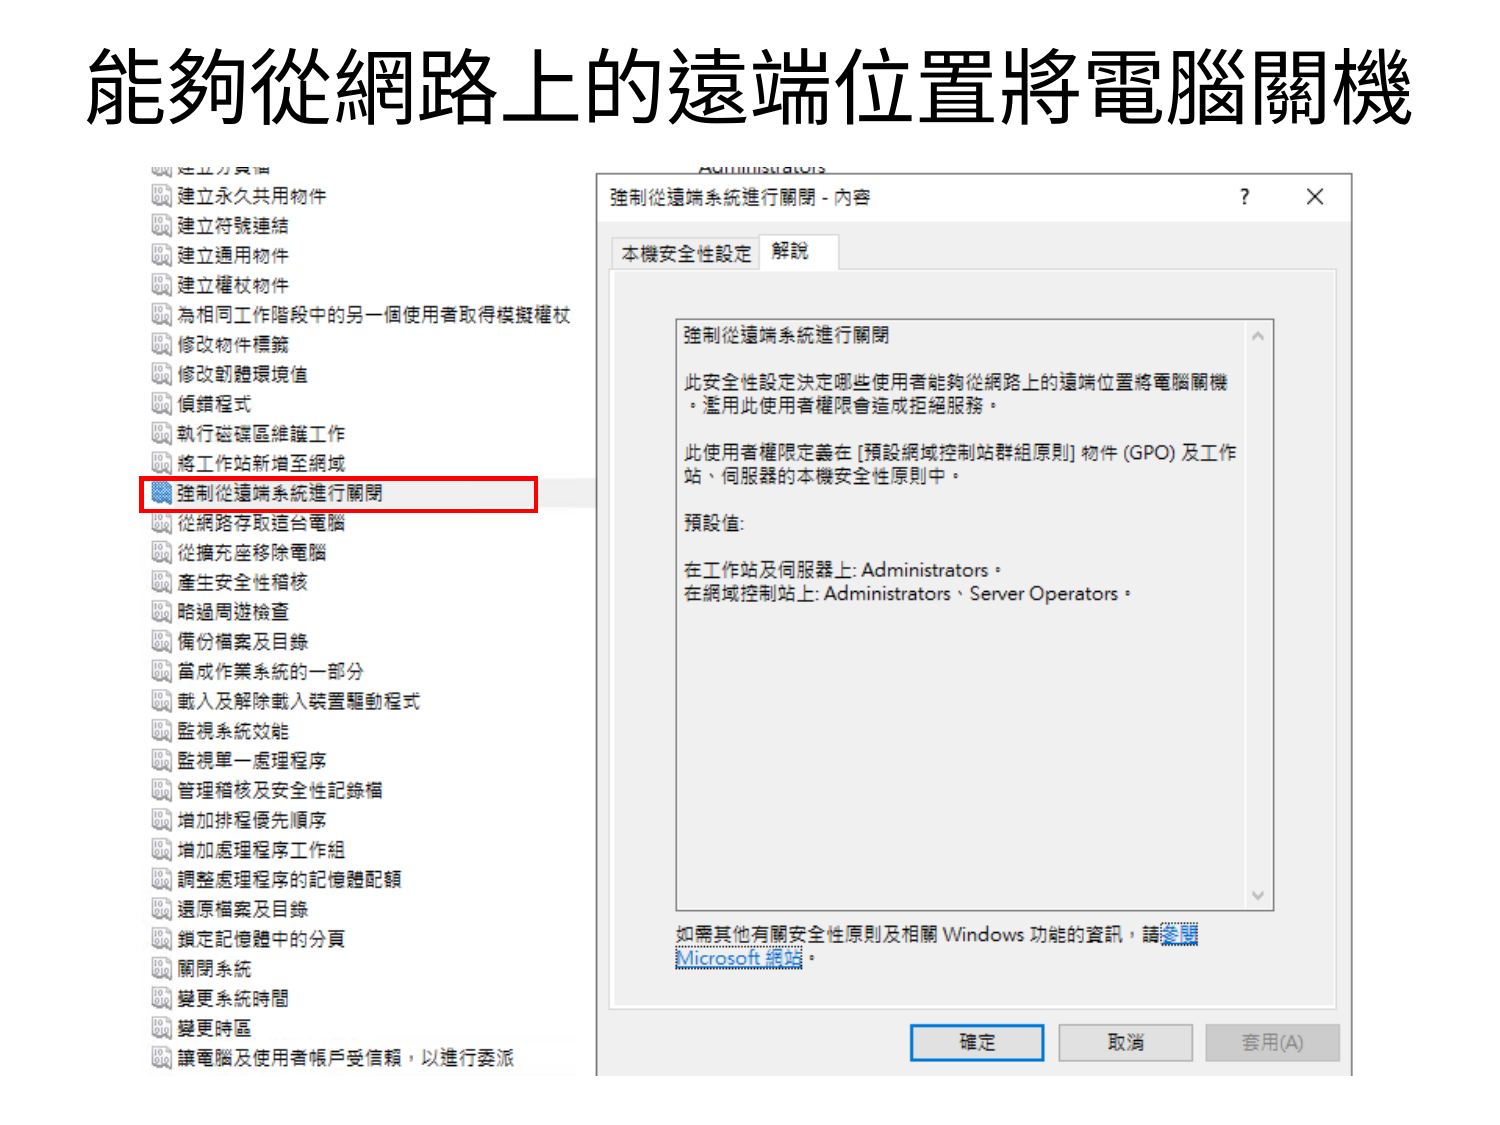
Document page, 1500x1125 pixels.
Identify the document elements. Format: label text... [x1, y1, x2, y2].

text_box 能夠從網路上的遠端位置將電腦關機 [68, 27, 1431, 143]
picture [141, 167, 1356, 1076]
